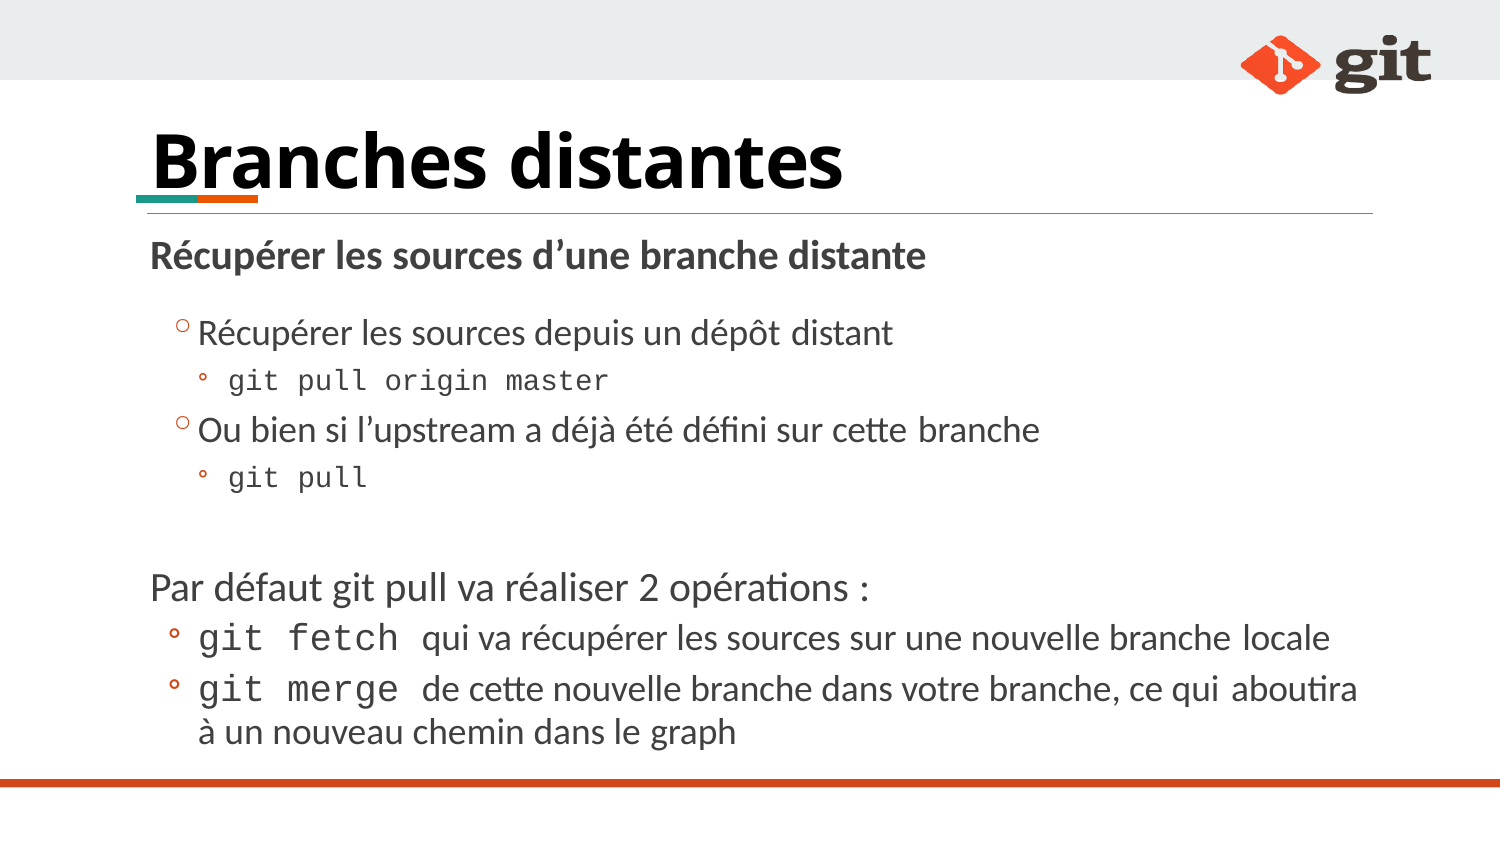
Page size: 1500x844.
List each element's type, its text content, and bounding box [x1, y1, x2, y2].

text_box [1240, 35, 1432, 96]
text_box Récupérer les sources d’une branche distante Récupérer les sources depuis un dépôt distant git pull origin master Ou bien si l’upstream a déjà été défini sur cette branche git pull Par défaut git pull va réaliser 2 opérations : git fetch qui va récupérer les sources sur une nouvelle branche locale git merge de cette nouvelle branche dans votre branche, ce qui aboutira à un nouveau chemin dans le graph [147, 225, 1369, 753]
text_box [0, 779, 1500, 788]
title Branches distantes [147, 111, 887, 225]
